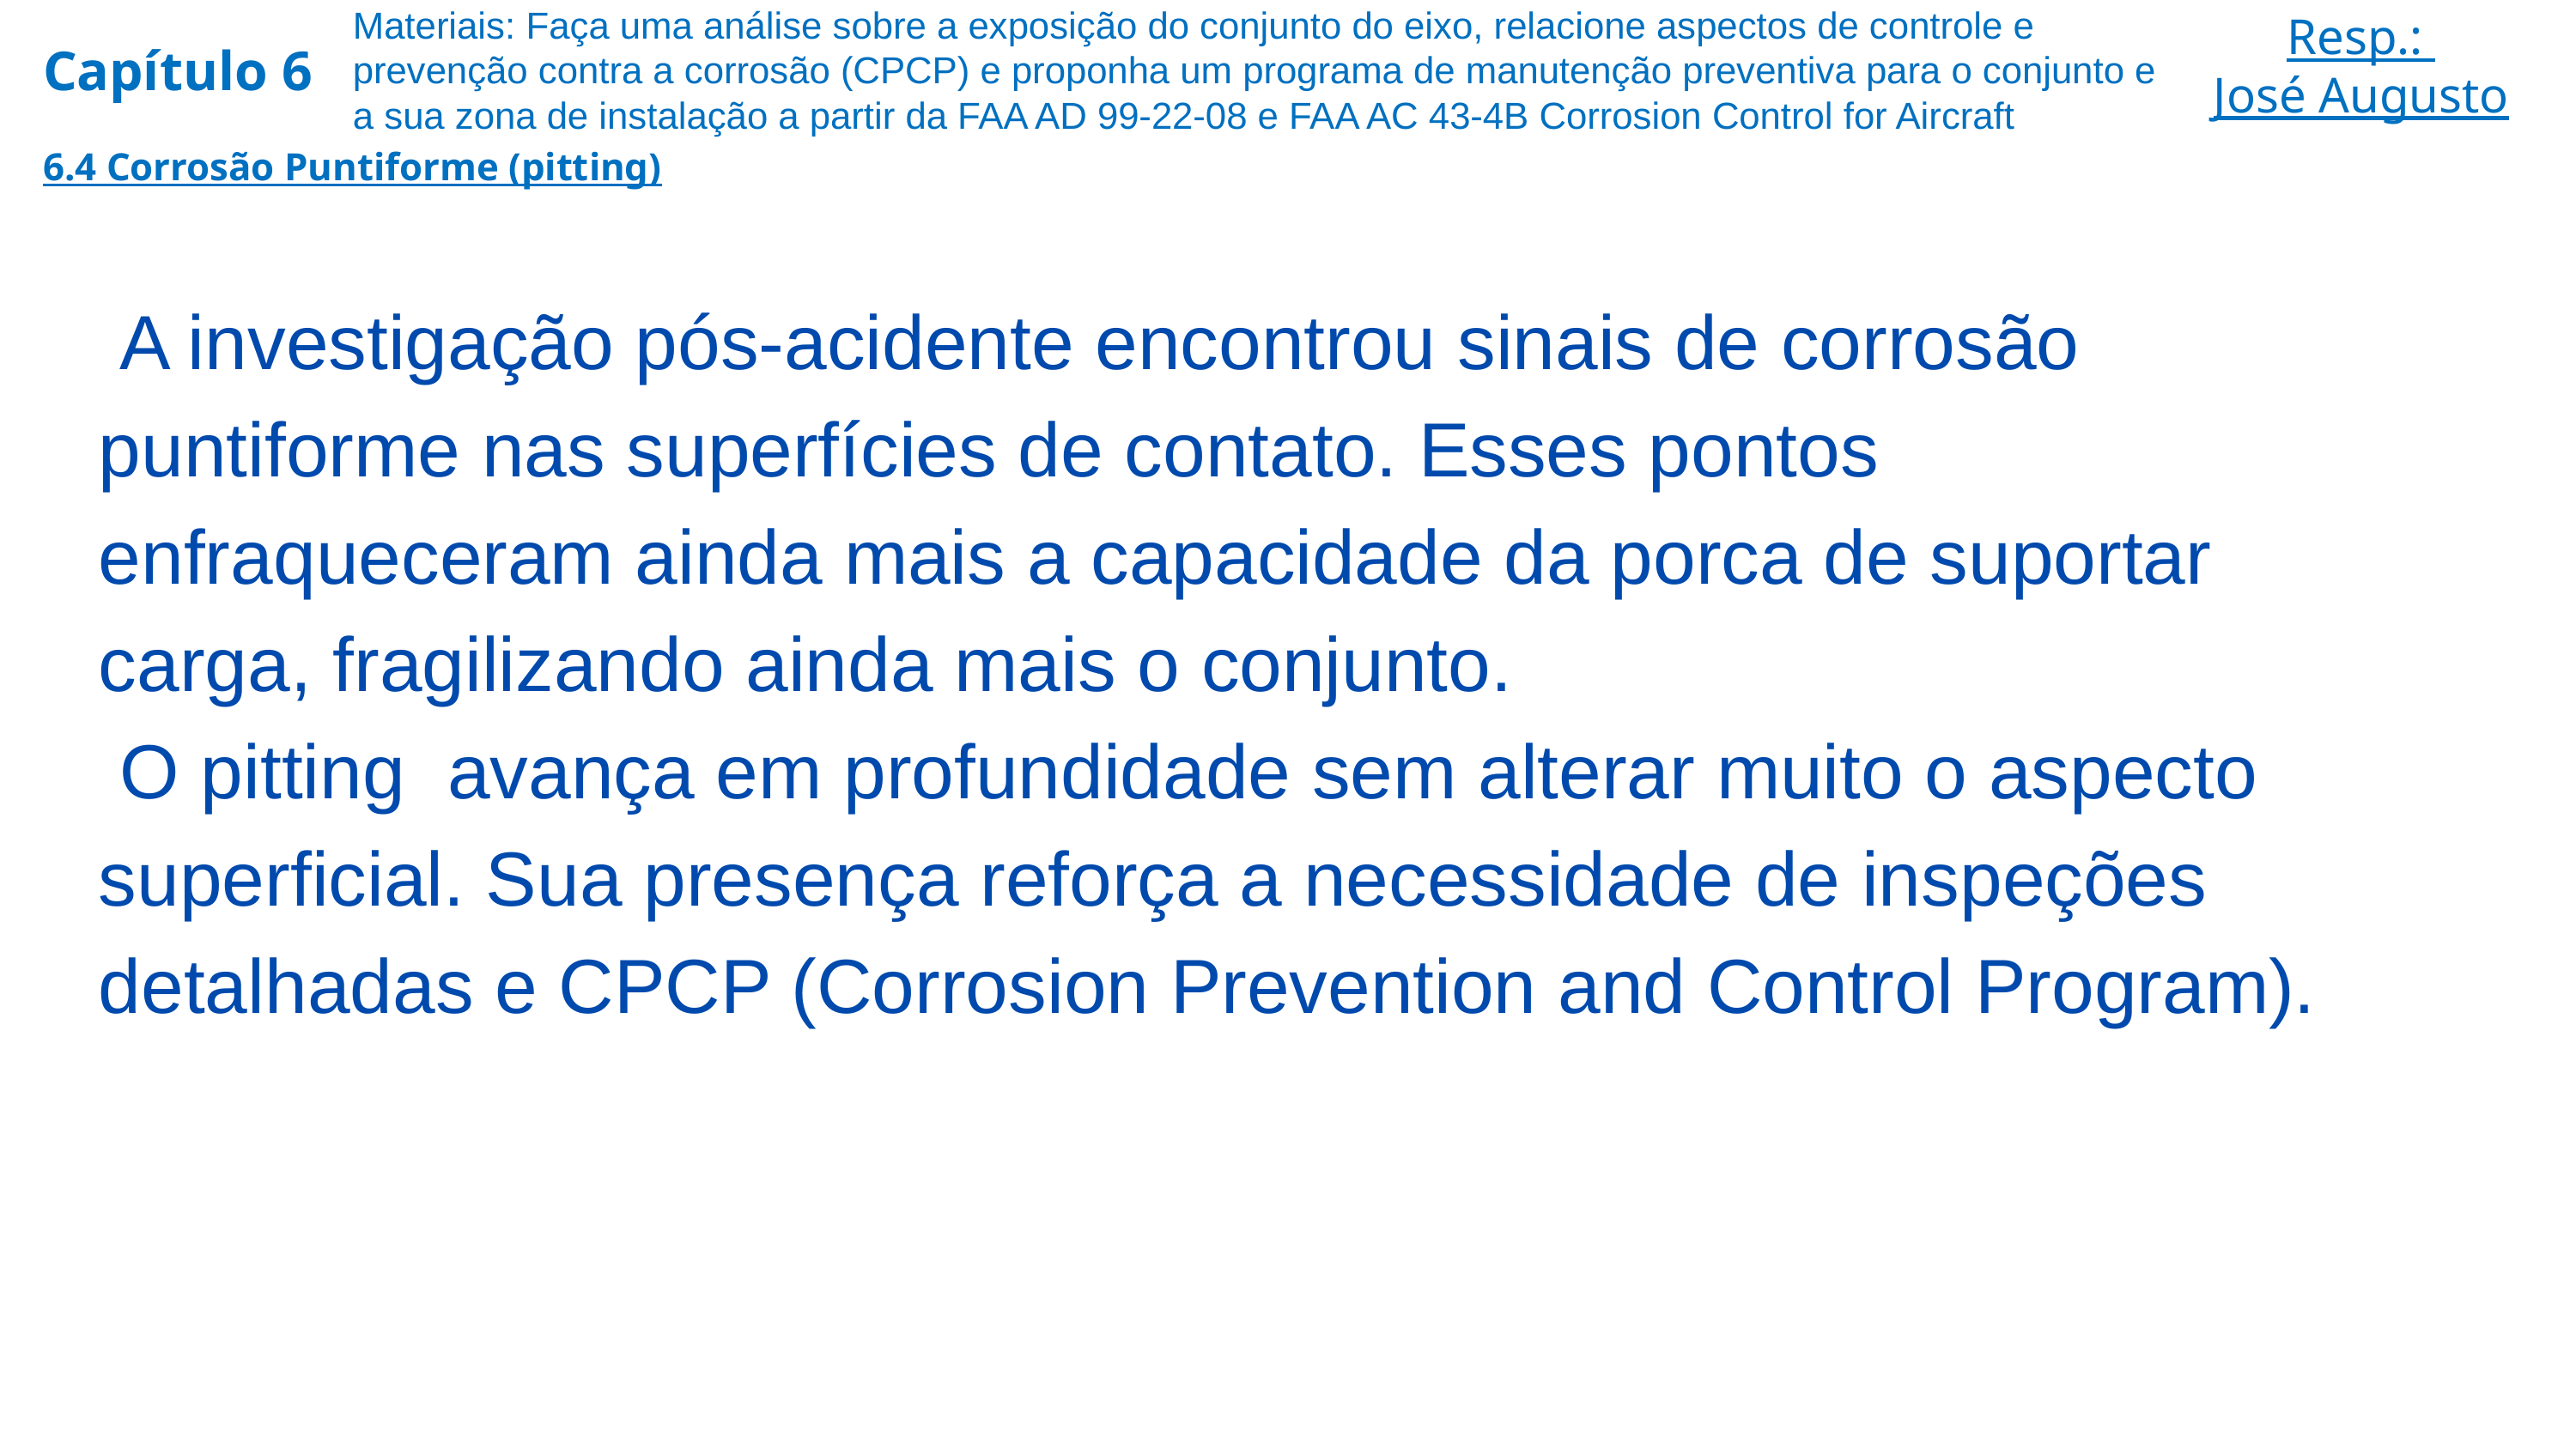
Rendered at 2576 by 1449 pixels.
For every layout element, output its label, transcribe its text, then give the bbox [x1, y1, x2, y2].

text_box 6.4 Corrosão Puntiforme (pitting) [43, 143, 1659, 234]
text_box Resp.: José Augusto [2172, 6, 2551, 123]
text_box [42, 26, 340, 179]
text_box A investigação pós-acidente encontrou sinais de corrosão puntiforme nas superfícies de contato. Esses pontos enfraqueceram ainda mais a capacidade da porca de suportar carga, fragilizando ainda mais o conjunto. O pitting avança em profundidade sem alterar muito o aspecto superficial. Sua presença reforça a necessidade de inspeções detalhadas e CPCP (Corrosion Prevention and Control Program). [99, 277, 2413, 1137]
text_box Materiais: Faça uma análise sobre a exposição do conjunto do eixo, relacione aspectos de controle e prevenção contra a corrosão (CPCP) e proponha um programa de manutenção preventiva para o conjunto e a sua zona de instalação a partir da FAA AD 99-22-08 e FAA AC 43-4B Corrosion Control for Aircraft [352, 1, 2160, 182]
